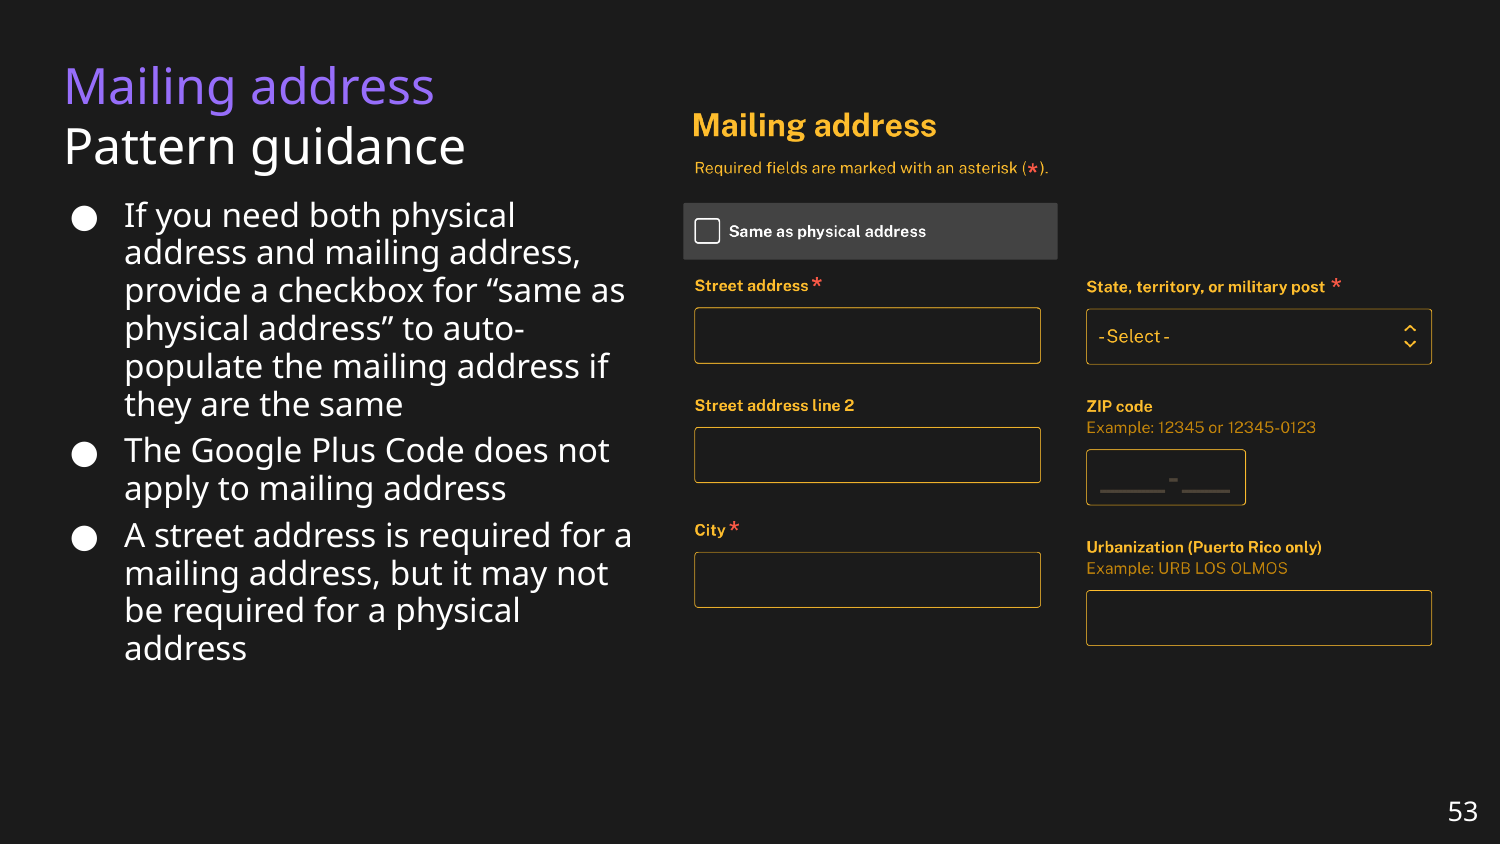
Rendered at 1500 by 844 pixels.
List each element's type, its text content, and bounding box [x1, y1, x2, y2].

list If you need both physical address and mailing address, provide a checkbox for “same as physical address” to auto-populate the mailing address if they are the same The Google Plus Code does not apply to mailing address A street address is required for a mailing address, but it may not be required for a physical address [34, 181, 653, 776]
slide_number 53 [1403, 779, 1494, 844]
picture [691, 106, 1049, 626]
picture [1083, 254, 1441, 646]
text_box [1053, 202, 1058, 260]
title Mailing address Pattern guidance [48, 81, 638, 181]
